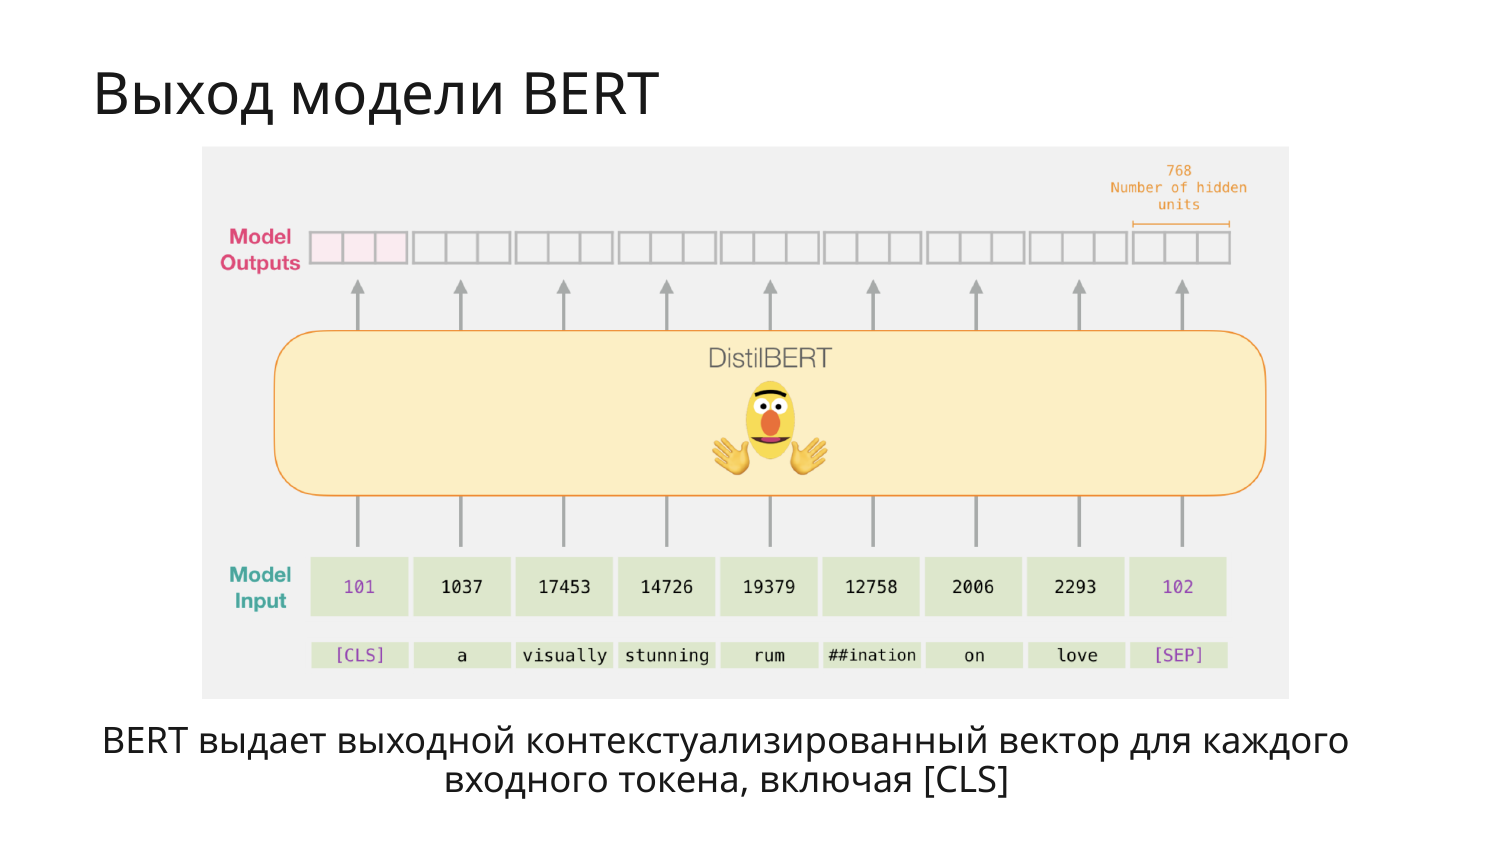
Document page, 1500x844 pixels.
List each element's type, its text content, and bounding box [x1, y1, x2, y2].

title Выход модели BERT [74, 66, 1426, 155]
picture [195, 137, 1305, 707]
list BERT выдает выходной контекстуализированный вектор для каждого входного токена, включая [CLS] [50, 718, 1403, 807]
